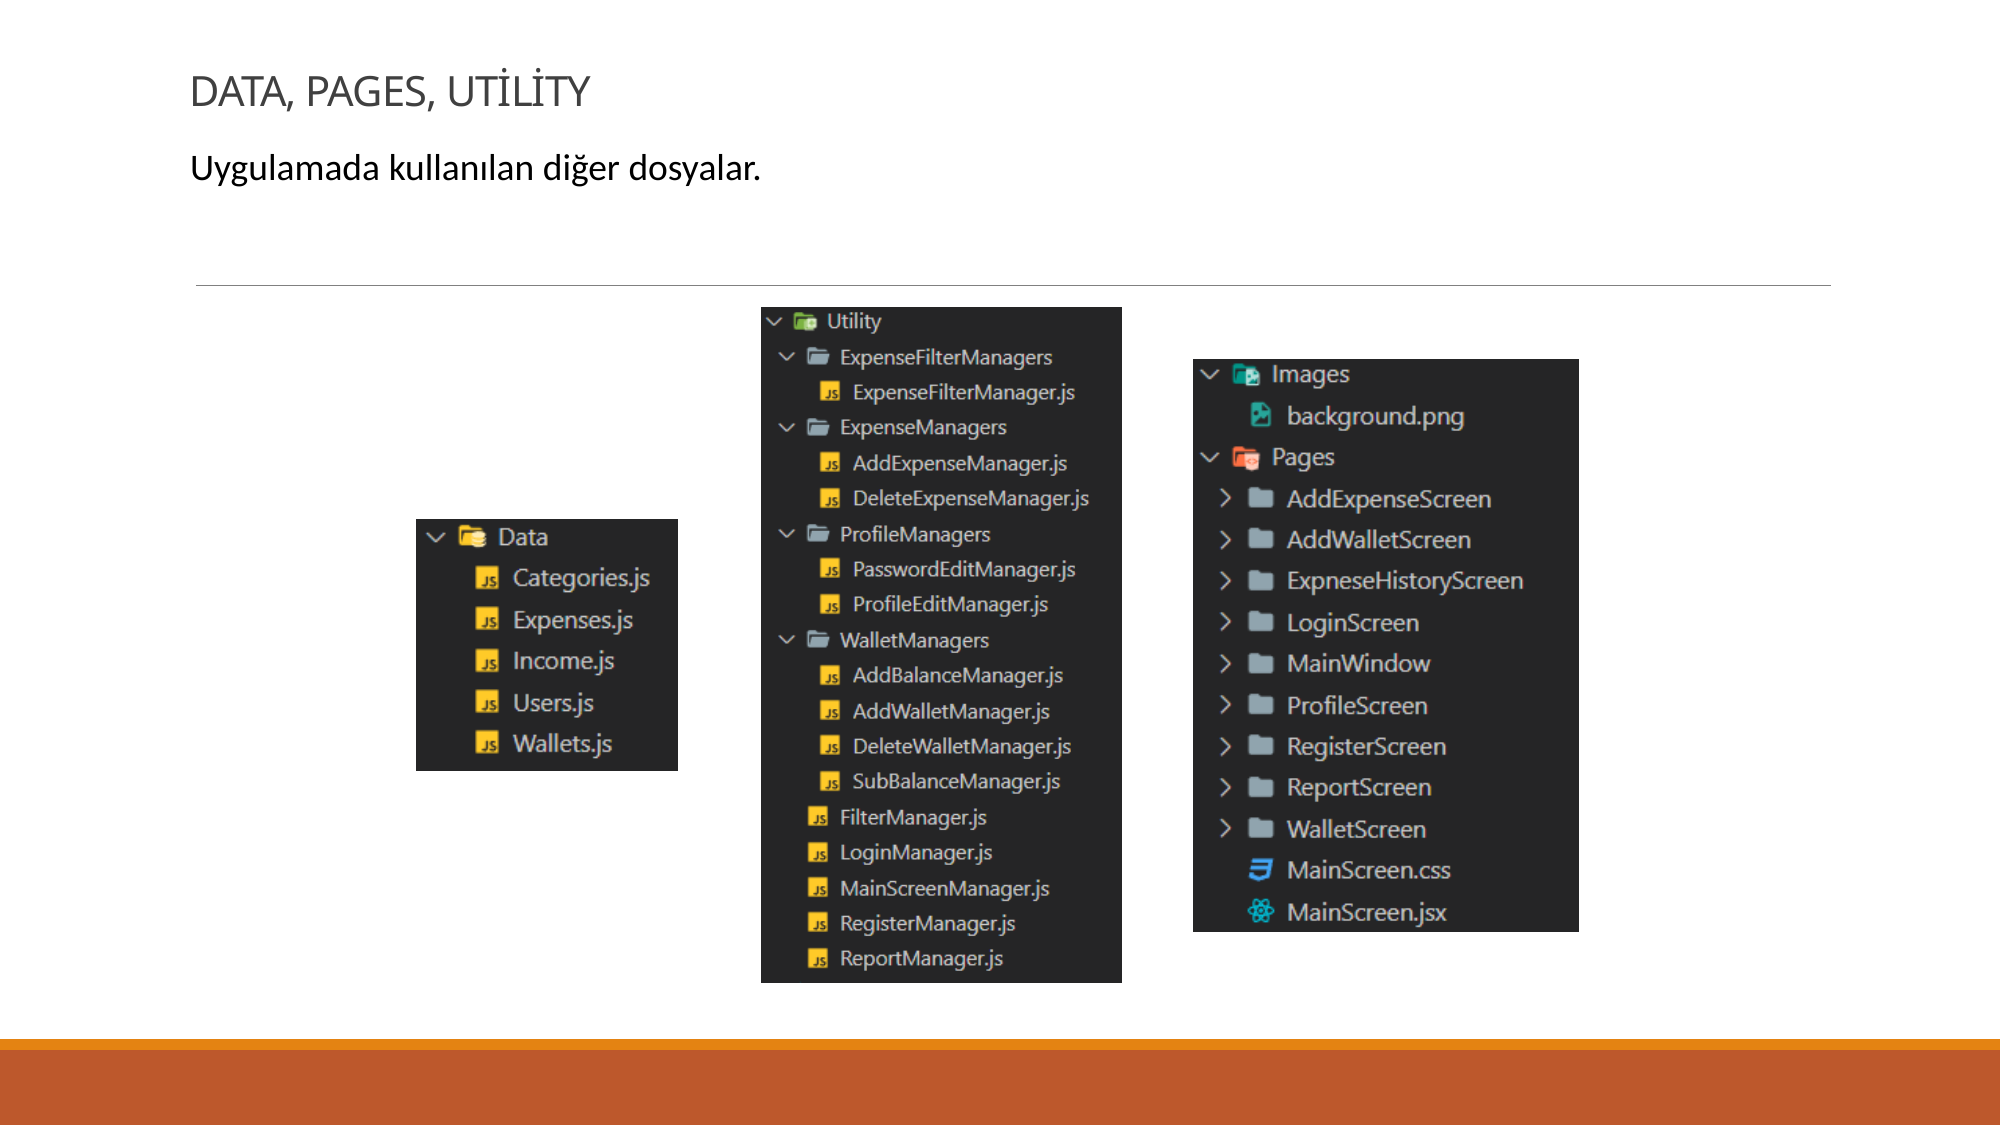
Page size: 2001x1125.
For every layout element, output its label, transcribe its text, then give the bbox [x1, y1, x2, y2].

picture [760, 307, 1123, 984]
text_box Uygulamada kullanılan diğer dosyalar. [175, 135, 1825, 196]
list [416, 518, 679, 772]
title DATA, PAGES, UTİLİTY [174, 47, 1825, 123]
picture [1193, 358, 1579, 932]
